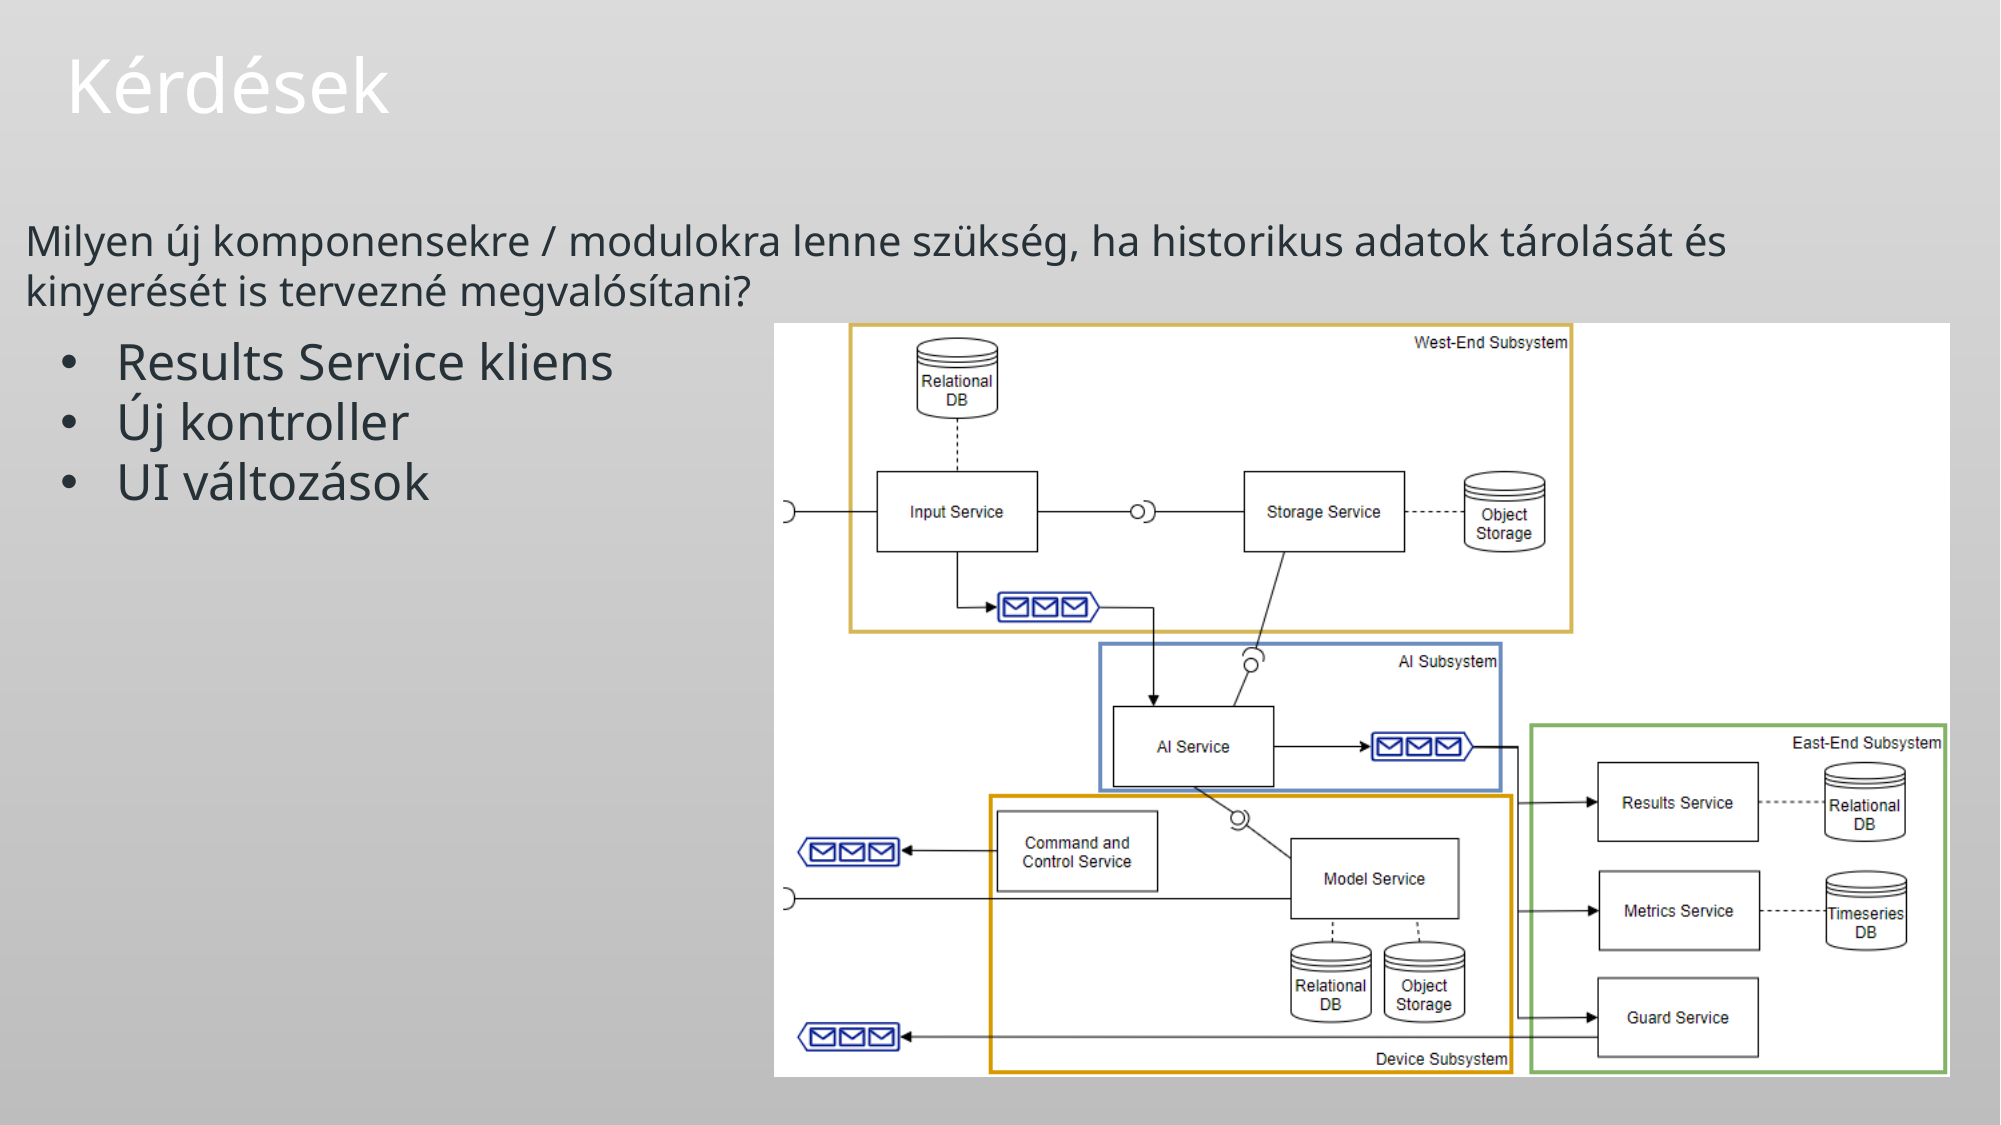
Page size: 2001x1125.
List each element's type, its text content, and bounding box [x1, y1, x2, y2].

text_box Results Service kliens Új kontroller UI változások [45, 323, 630, 519]
text_box Kérdések [50, 30, 614, 136]
text_box Milyen új komponensekre / modulokra lenne szükség, ha historikus adatok tárolását és kinyerését is tervezné megvalósítani? [10, 207, 1744, 323]
picture [774, 323, 1950, 1077]
